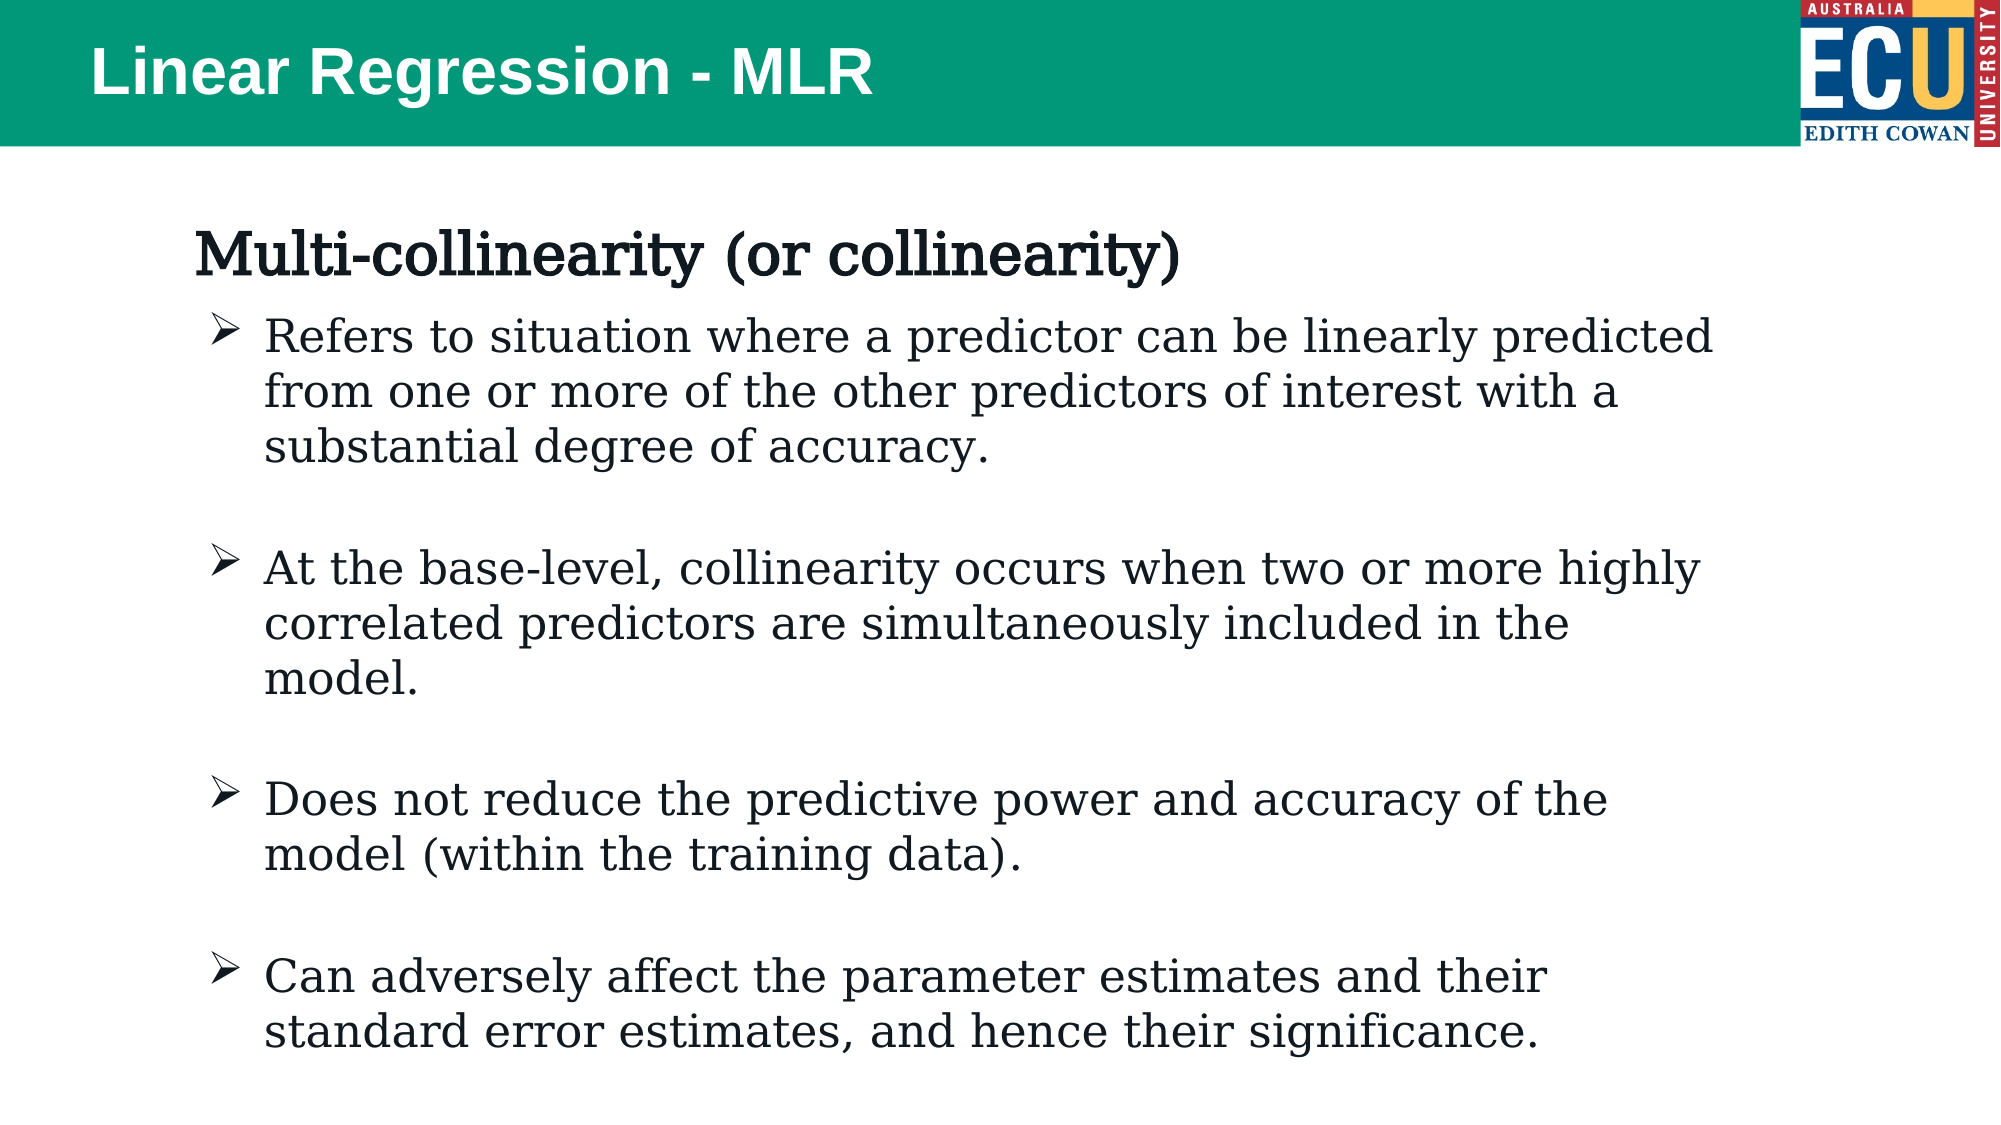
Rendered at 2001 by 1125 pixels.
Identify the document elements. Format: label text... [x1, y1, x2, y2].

picture [1801, 0, 2000, 147]
title Linear Regression - MLR [75, 0, 1801, 147]
list Multi-collinearity (or collinearity) Refers to situation where a predictor can be linearly predicted from one or more of the other predictors of interest with a substantial degree of accuracy. At the base-level, collinearity occurs when two or more highly correlated predictors are simultaneously included in the model. Does not reduce the predictive power and accuracy of the model (within the training data). Can adversely affect the parameter estimates and their standard error estimates, and hence their significance. [179, 208, 1755, 1028]
